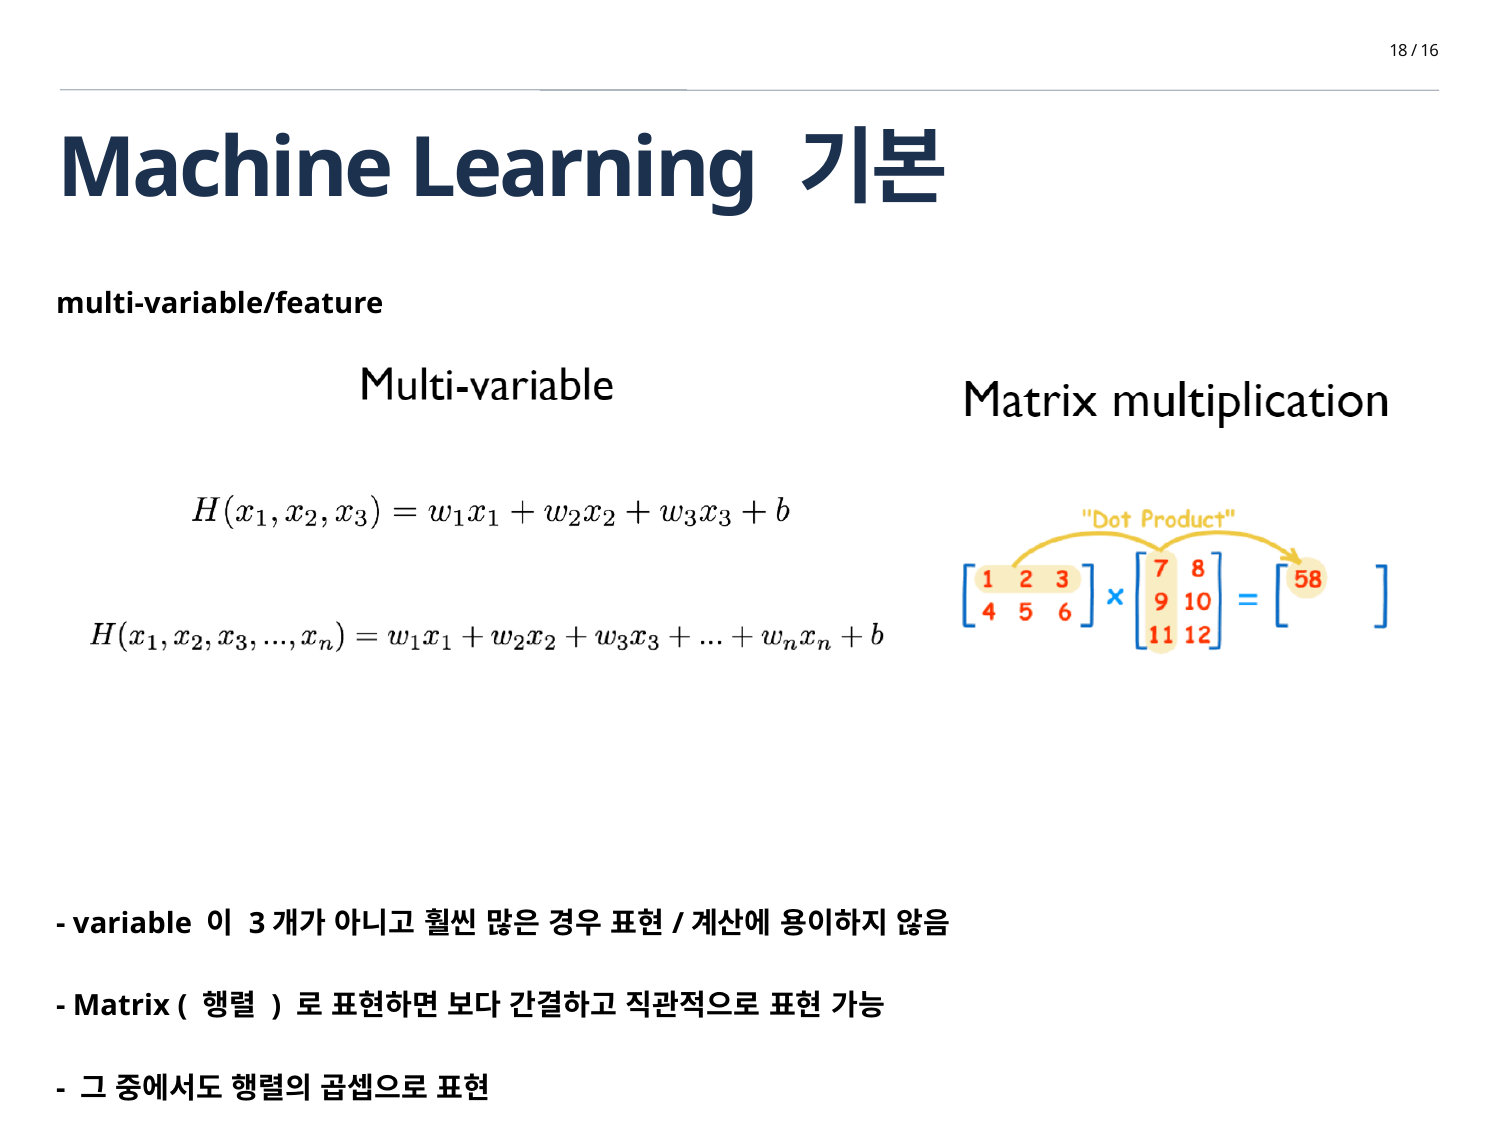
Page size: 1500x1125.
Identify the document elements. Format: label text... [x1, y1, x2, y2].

picture [950, 373, 1410, 661]
text_box multi-variable/feature - variable 이 3개가 아니고 훨씬 많은 경우 표현/계산에 용이하지 않음 - Matrix ( 행렬 ) 로 표현하면 보다 간결하고 직관적으로 표현 가능 - 그 중에서도 행렬의 곱셉으로 표현 [41, 276, 1454, 1125]
title Machine Learning 기본 [42, 114, 1190, 211]
picture [81, 354, 894, 661]
text_box 18 / 16 [1193, 32, 1454, 70]
